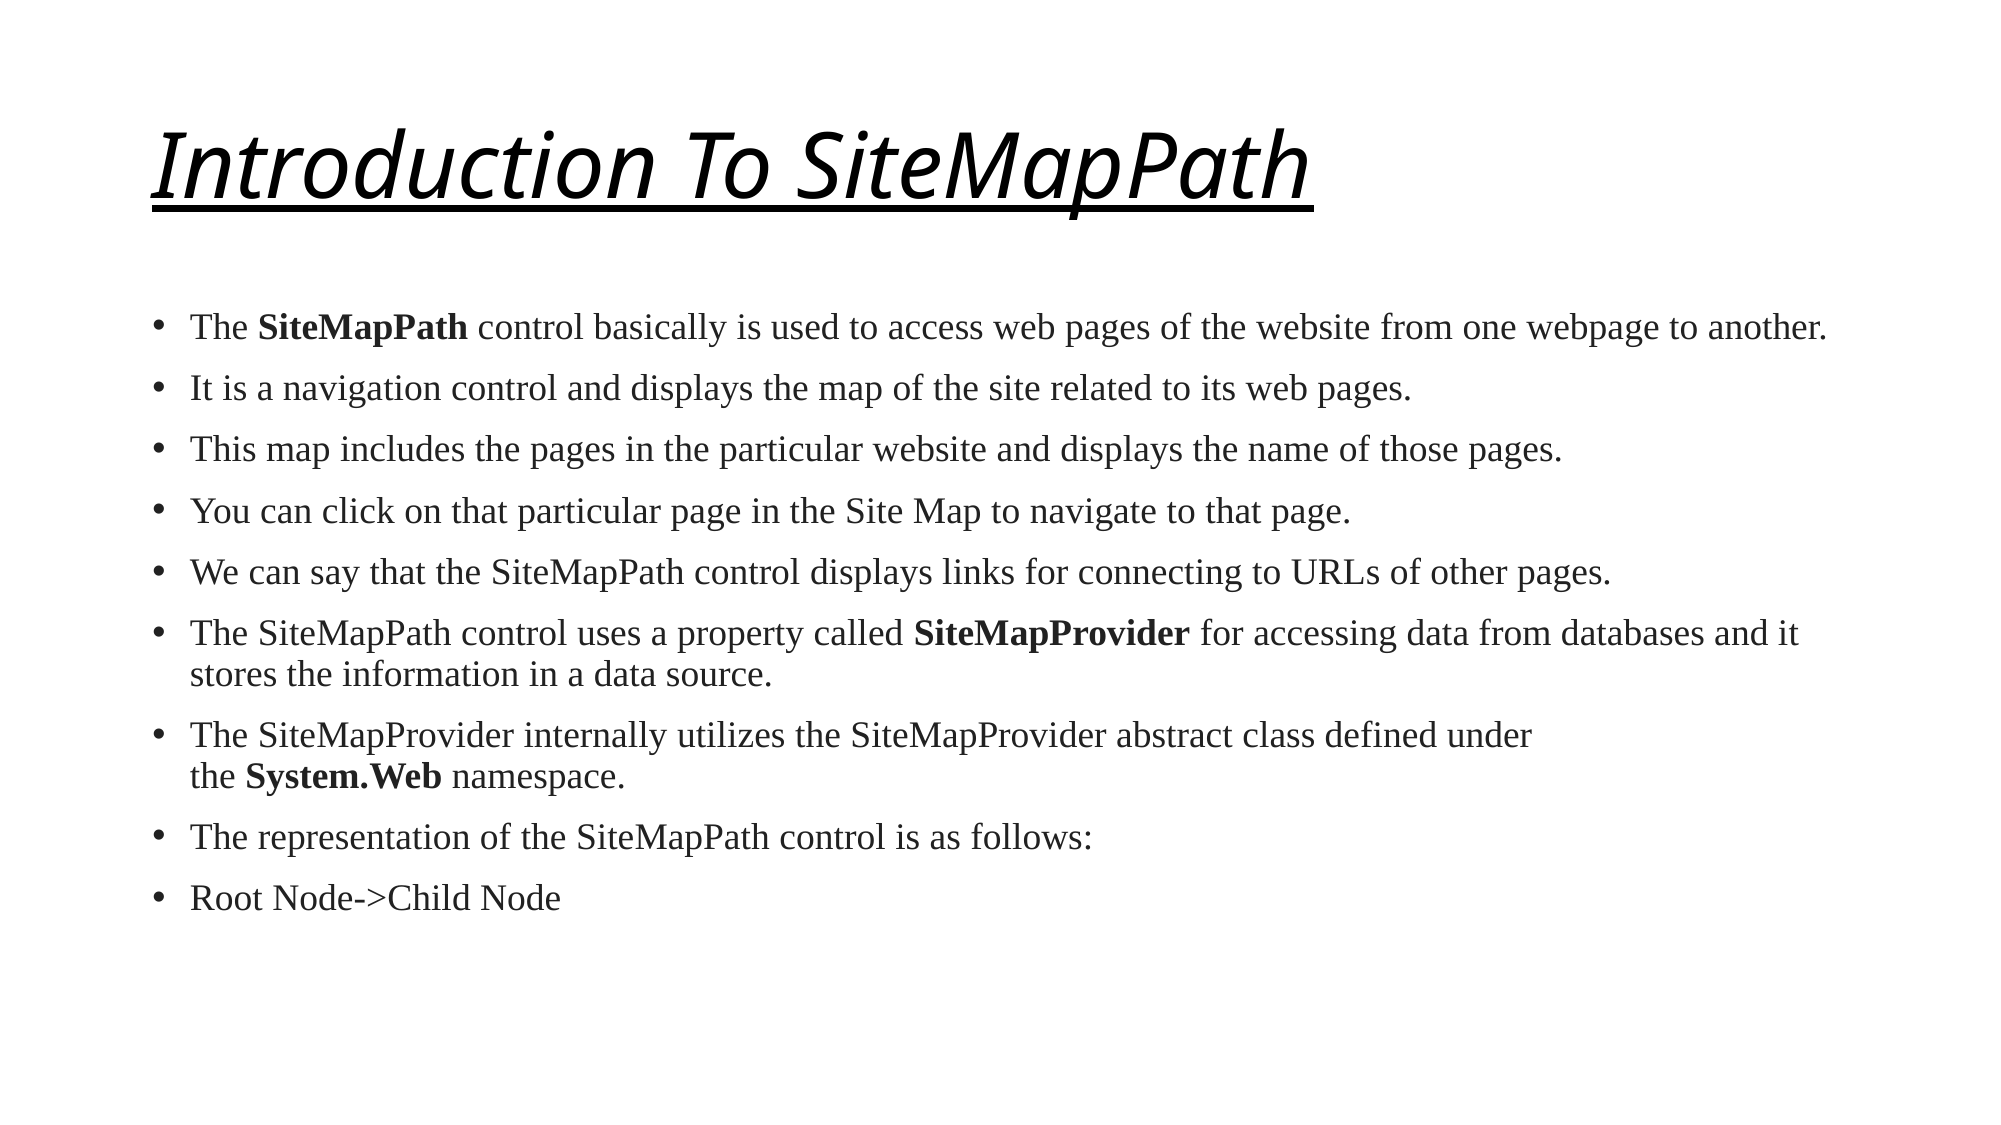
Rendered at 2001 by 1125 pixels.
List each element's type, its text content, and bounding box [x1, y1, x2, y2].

title Introduction To SiteMapPath [137, 59, 1863, 278]
list The SiteMapPath control basically is used to access web pages of the website from one webpage to another. It is a navigation control and displays the map of the site related to its web pages. This map includes the pages in the particular website and displays the name of those pages. You can click on that particular page in the Site Map to navigate to that page. We can say that the SiteMapPath control displays links for connecting to URLs of other pages. The SiteMapPath control uses a property called SiteMapProvider for accessing data from databases and it stores the information in a data source. The SiteMapProvider internally utilizes the SiteMapProvider abstract class defined under the System.Web namespace. The representation of the SiteMapPath control is as follows: Root Node->Child Node [137, 299, 1863, 1014]
